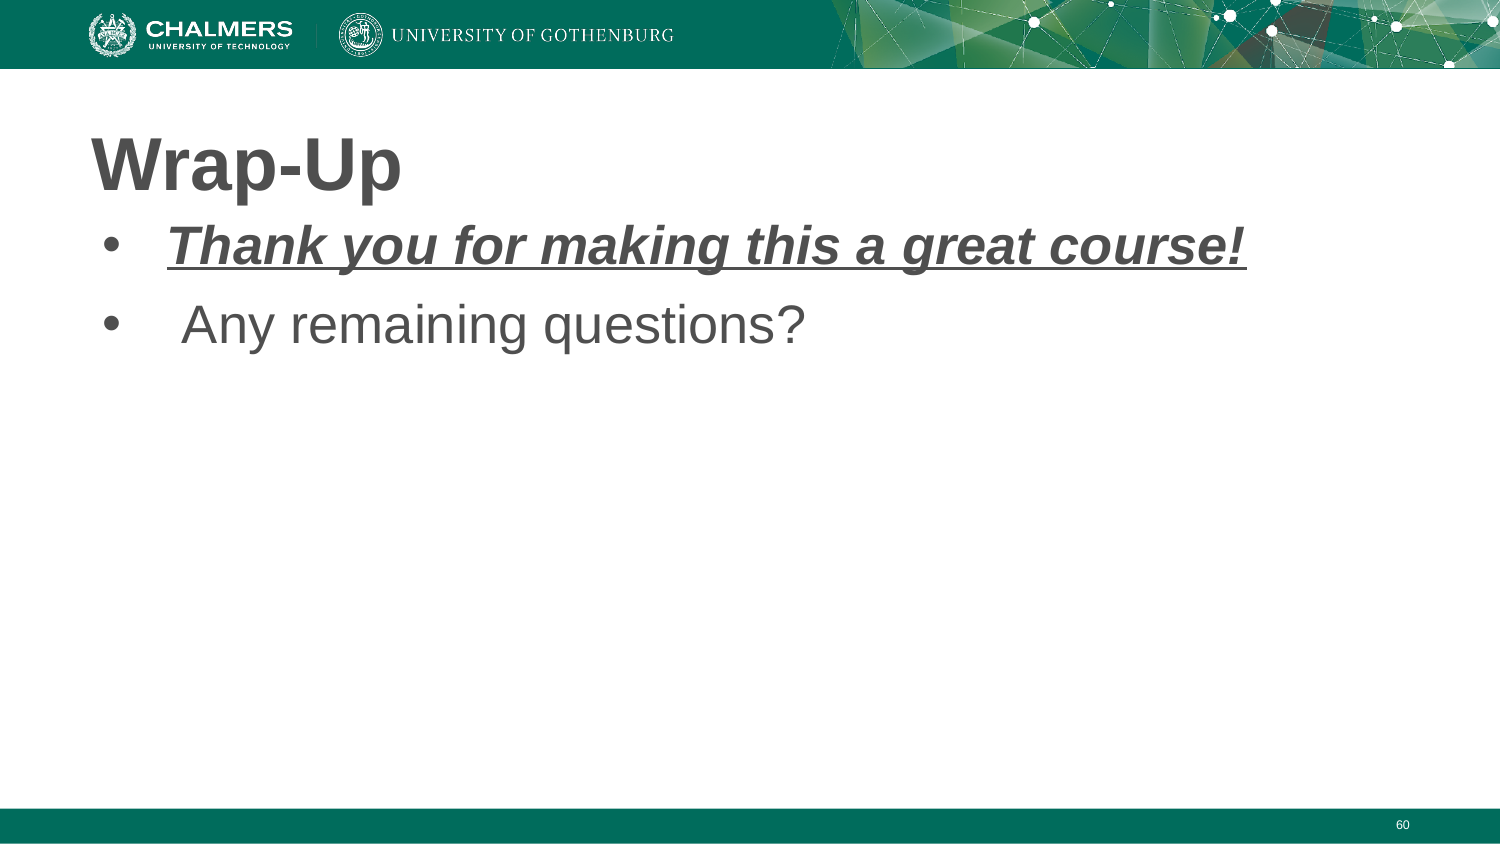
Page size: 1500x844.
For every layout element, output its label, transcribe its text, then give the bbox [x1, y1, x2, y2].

slide_number ‹#› [1074, 809, 1425, 844]
title Wrap-Up [76, 100, 1425, 210]
picture [759, 0, 1500, 68]
list Thank you for making this a great course! Any remaining questions? [76, 210, 1425, 782]
picture [64, 0, 696, 85]
